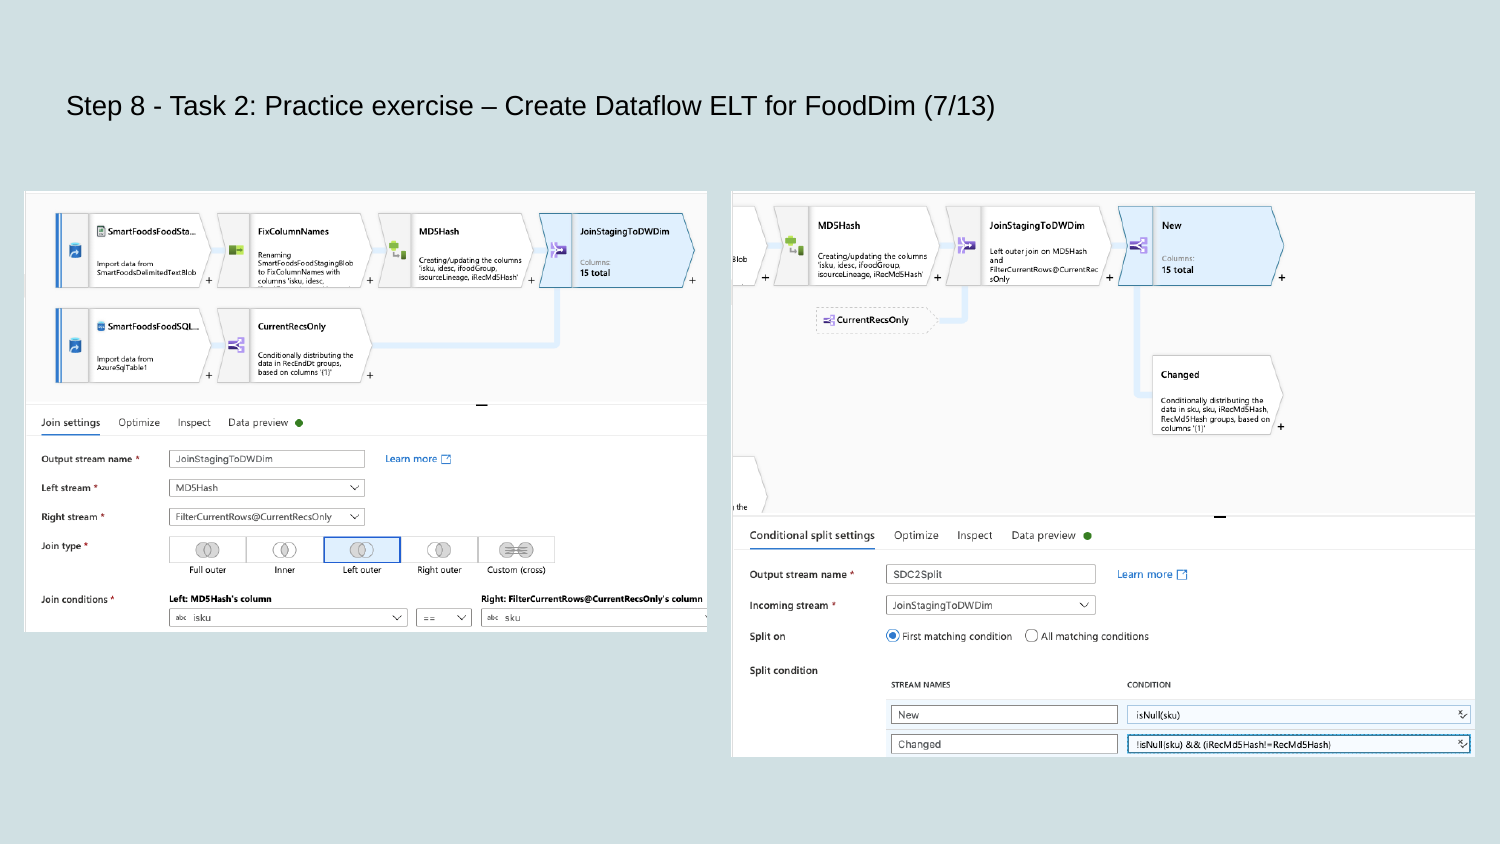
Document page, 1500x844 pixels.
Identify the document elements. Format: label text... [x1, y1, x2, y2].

picture [24, 191, 707, 633]
title Step 8 - Task 2: Practice exercise – Create Dataflow ELT for FoodDim (7/13) [51, 72, 1449, 167]
picture [731, 191, 1476, 758]
